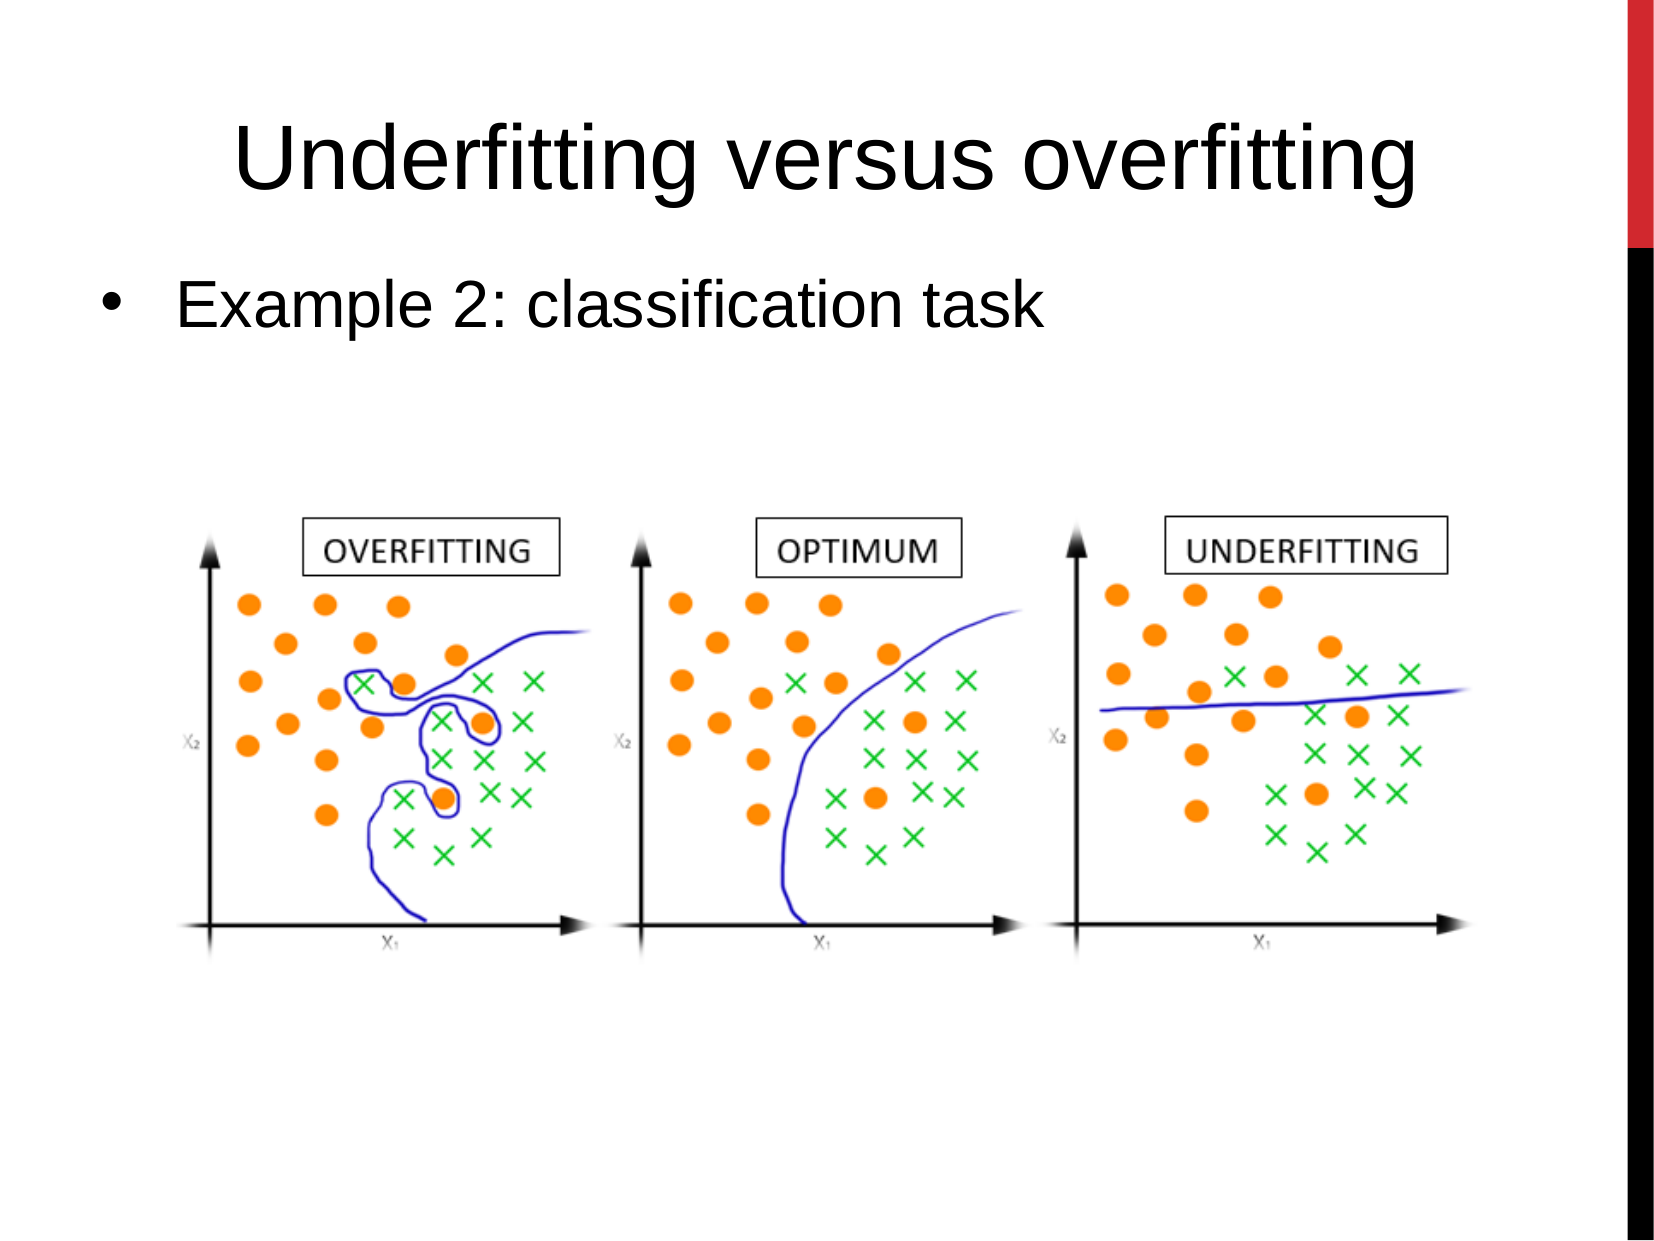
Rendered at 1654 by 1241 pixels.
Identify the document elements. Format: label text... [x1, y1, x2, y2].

text_box Underfitting versus overfitting [82, 49, 1571, 257]
text_box Example 2: classification task [82, 260, 1571, 980]
picture [175, 493, 1496, 981]
